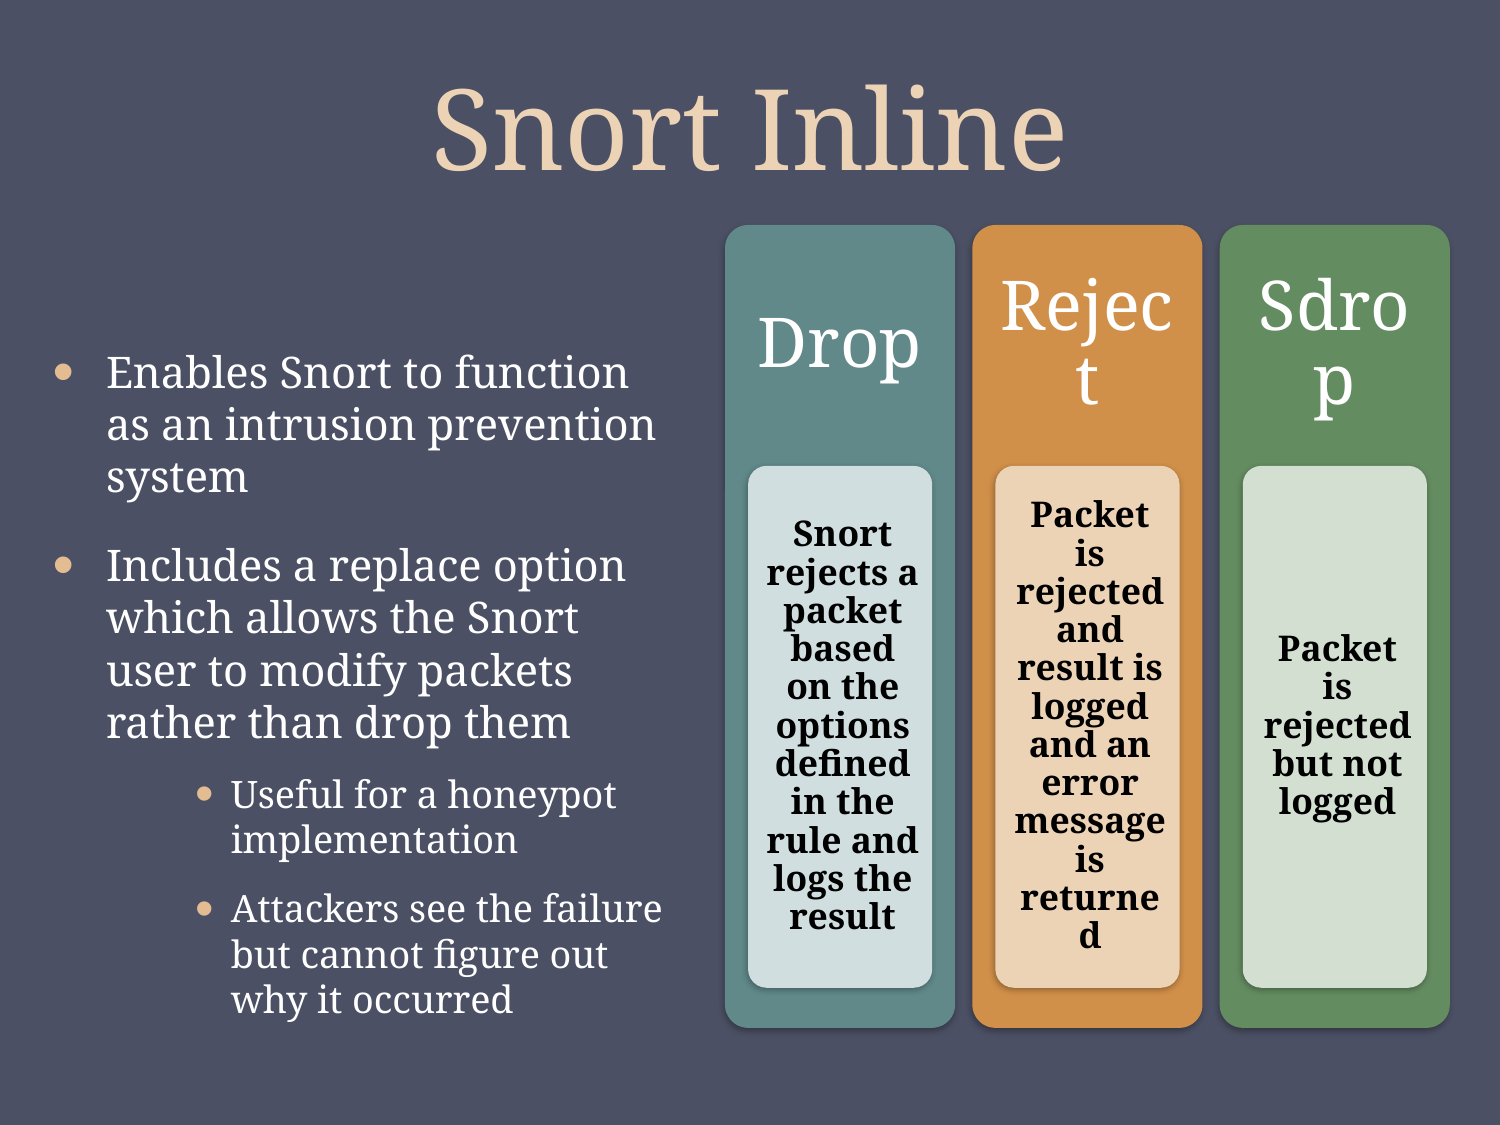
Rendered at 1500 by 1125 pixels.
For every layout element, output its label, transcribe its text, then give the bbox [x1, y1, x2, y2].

title Snort Inline [75, 0, 1425, 200]
list Enables Snort to function as an intrusion prevention system Includes a replace option which allows the Snort user to modify packets rather than drop them Useful for a honeypot implementation Attackers see the failure but cannot figure out why it occurred [37, 337, 683, 1063]
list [724, 224, 1451, 1029]
